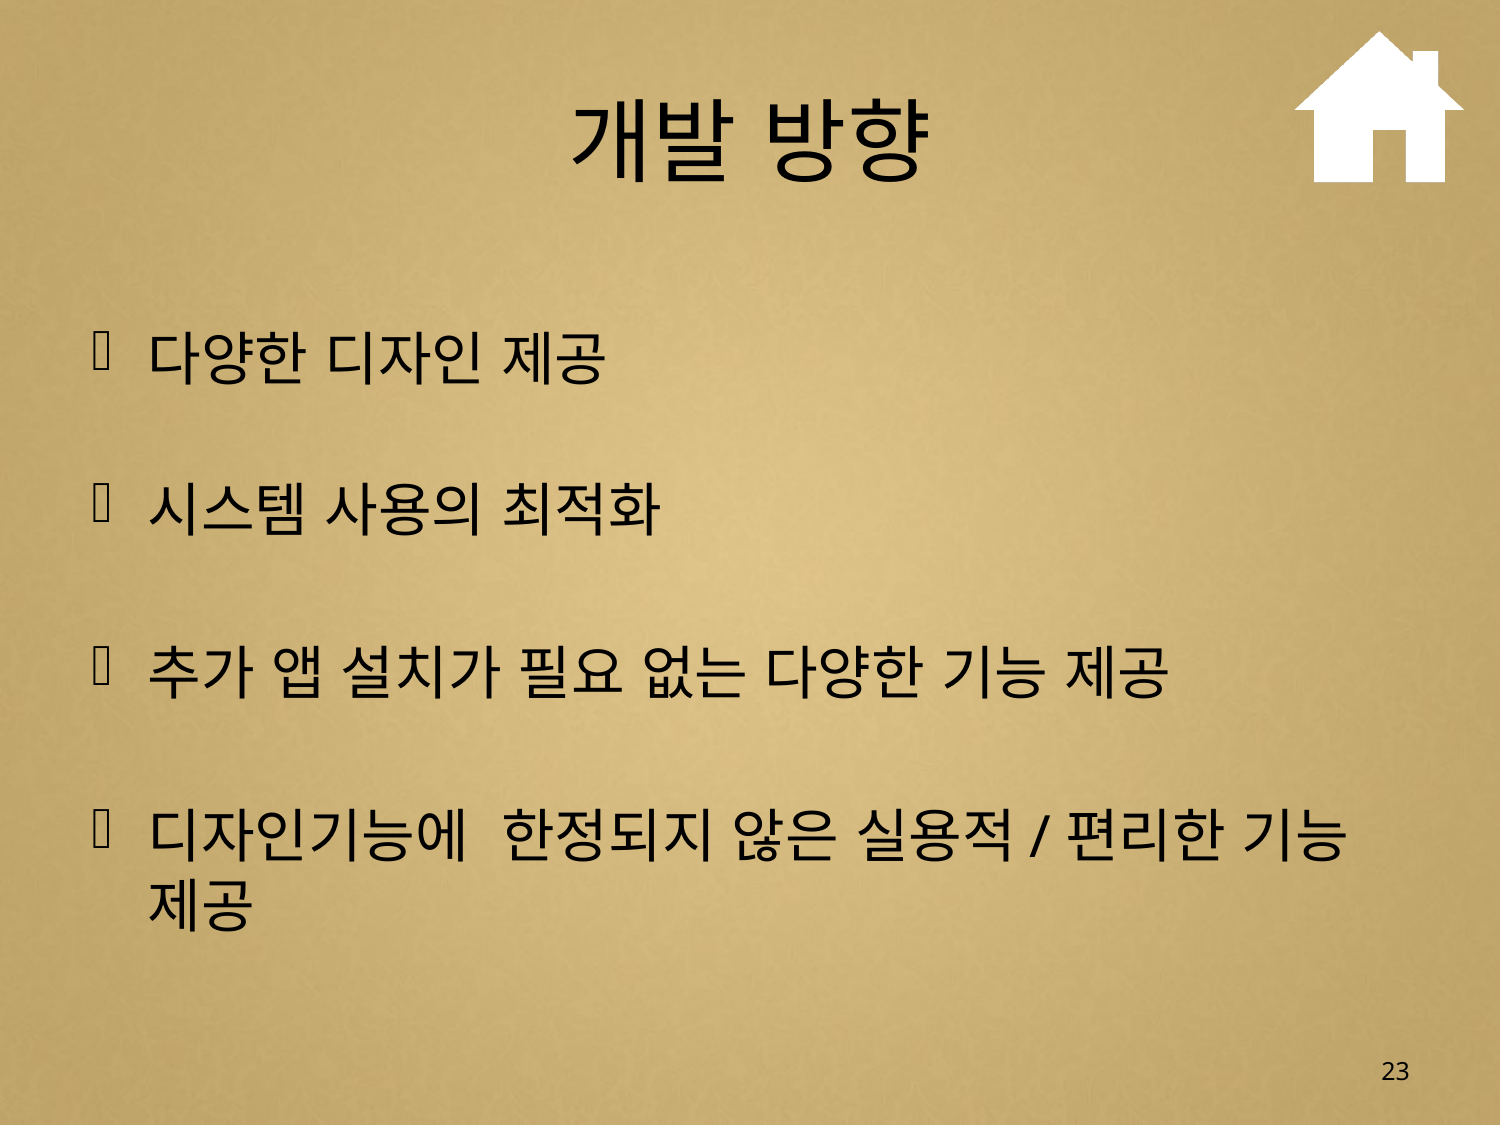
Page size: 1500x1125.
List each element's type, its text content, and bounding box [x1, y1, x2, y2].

slide_number 23 [1074, 1059, 1425, 1103]
list 다양한 디자인 제공 시스템 사용의 최적화 추가 앱 설치가 필요 없는 다양한 기능 제공 디자인기능에 한정되지 않은 실용적/편리한 기능 제공 [76, 314, 1427, 1059]
picture [0, 0, 1500, 1125]
title 개발 방향 [75, 45, 1425, 233]
